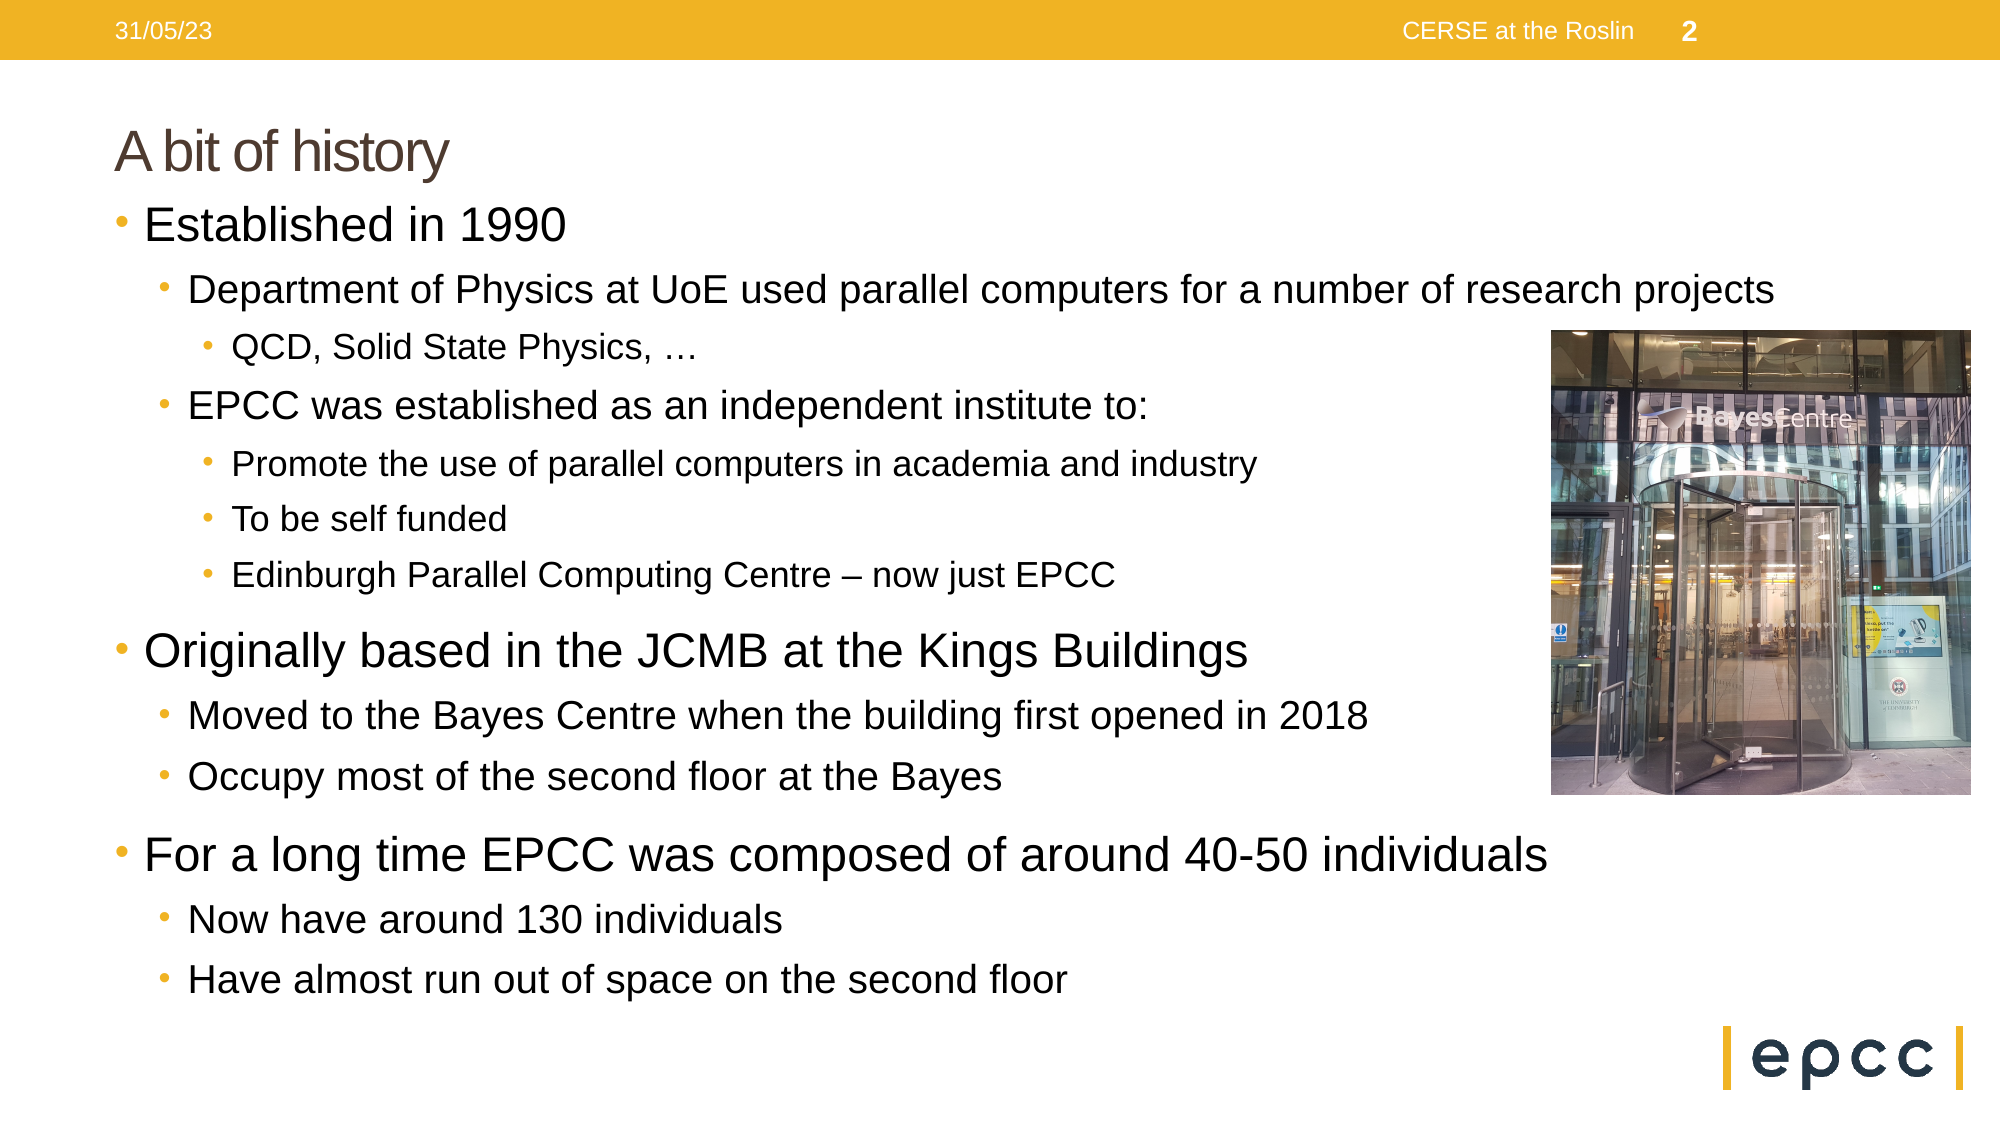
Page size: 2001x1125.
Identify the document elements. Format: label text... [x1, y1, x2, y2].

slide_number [99, 3, 734, 57]
picture [1723, 1026, 1963, 1090]
list Established in 1990 Department of Physics at UoE used parallel computers for a number of research projects QCD, Solid State Physics, … EPCC was established as an independent institute to: Promote the use of parallel computers in academia and industry To be self funded Edinburgh Parallel Computing Centre – now just EPCC Originally based in the JCMB at the Kings Buildings Moved to the Bayes Centre when the building first opened in 2018 Occupy most of the second floor at the Bayes For a long time EPCC was composed of around 40-50 individuals Now have around 130 individuals Have almost run out of space on the second floor [99, 185, 1900, 1017]
picture [1550, 330, 1971, 795]
slide_number 2 [1666, 3, 1900, 57]
footer CERSE at the Roslin [750, 3, 1650, 57]
title A bit of history [99, 87, 1900, 185]
